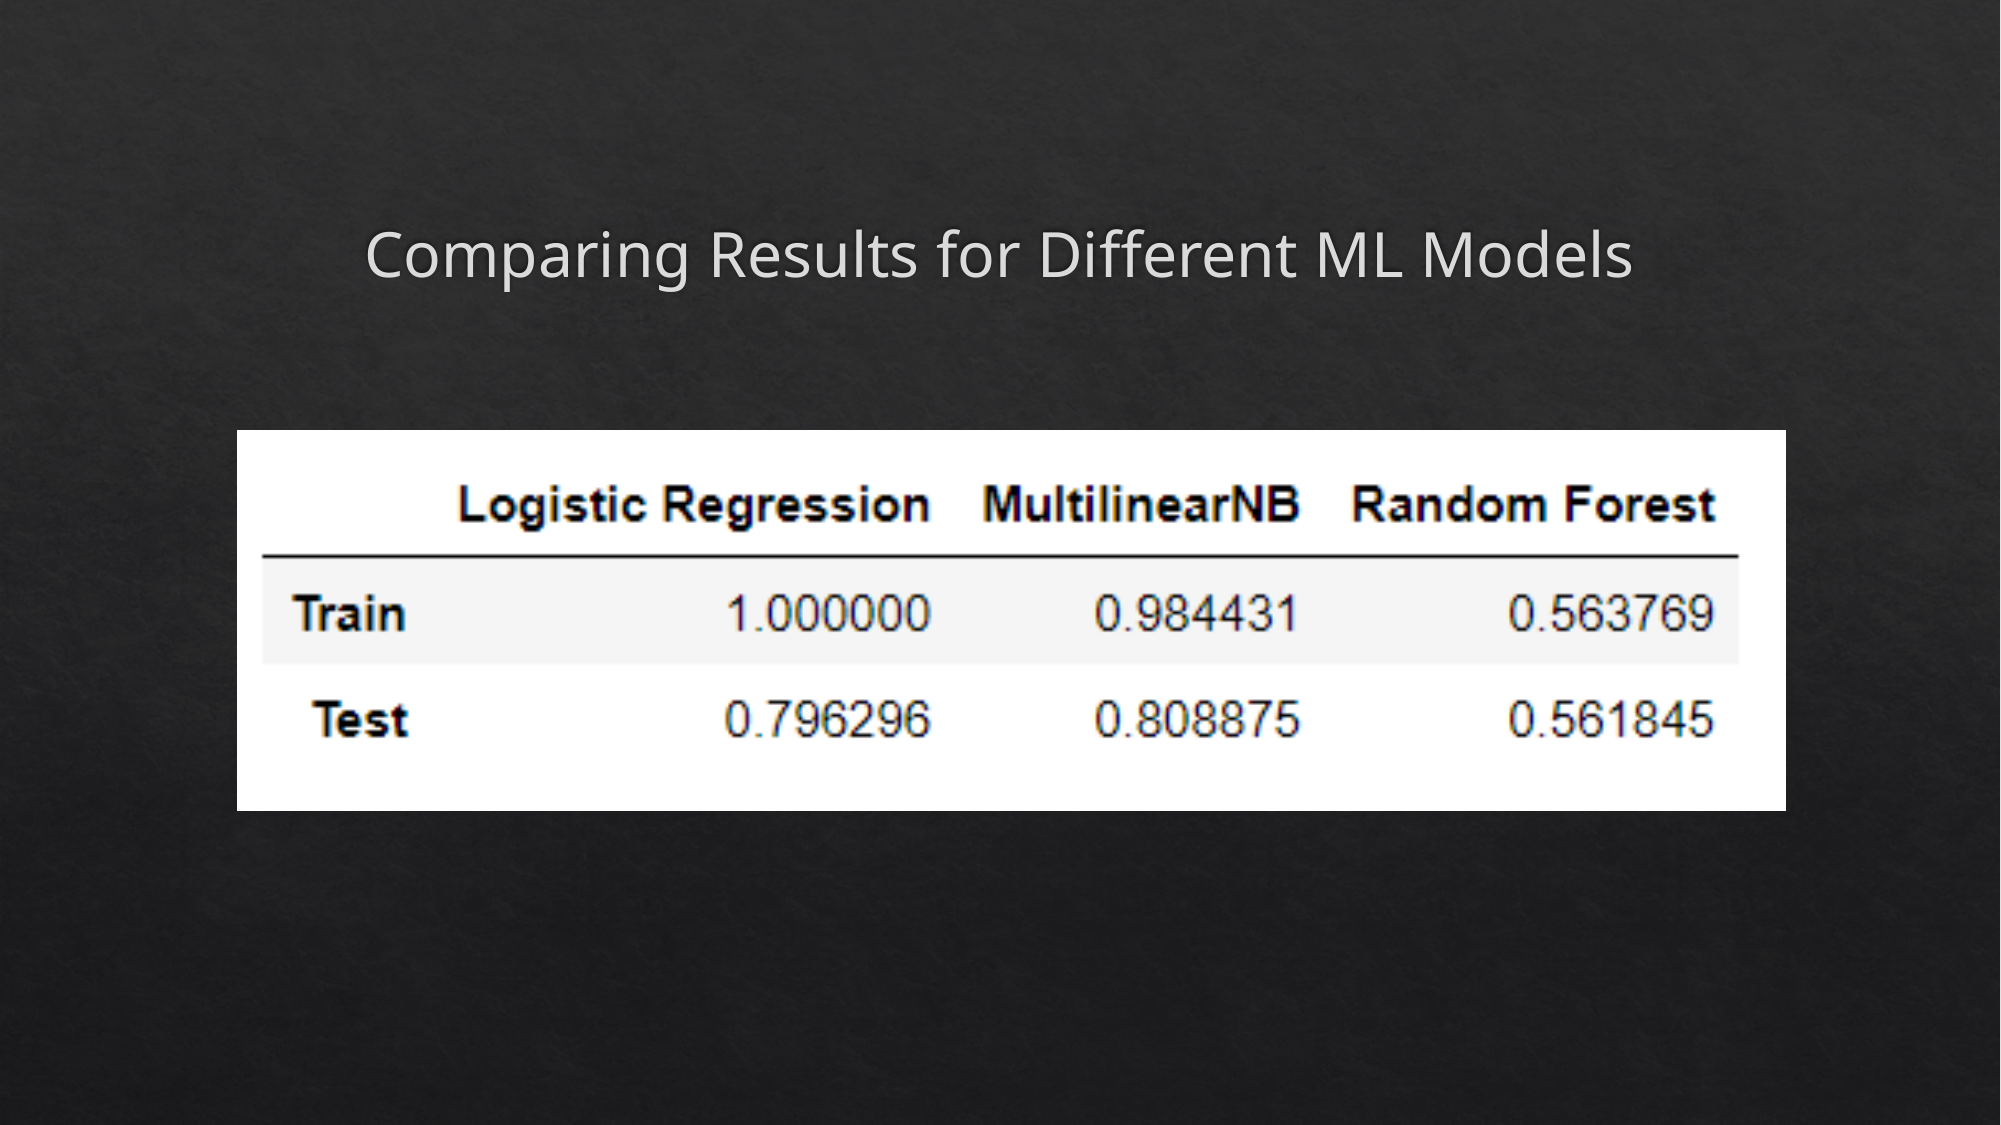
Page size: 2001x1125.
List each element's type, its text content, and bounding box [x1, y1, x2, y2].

title Comparing Results for Different ML Models [225, 119, 1775, 299]
picture [236, 430, 1786, 812]
